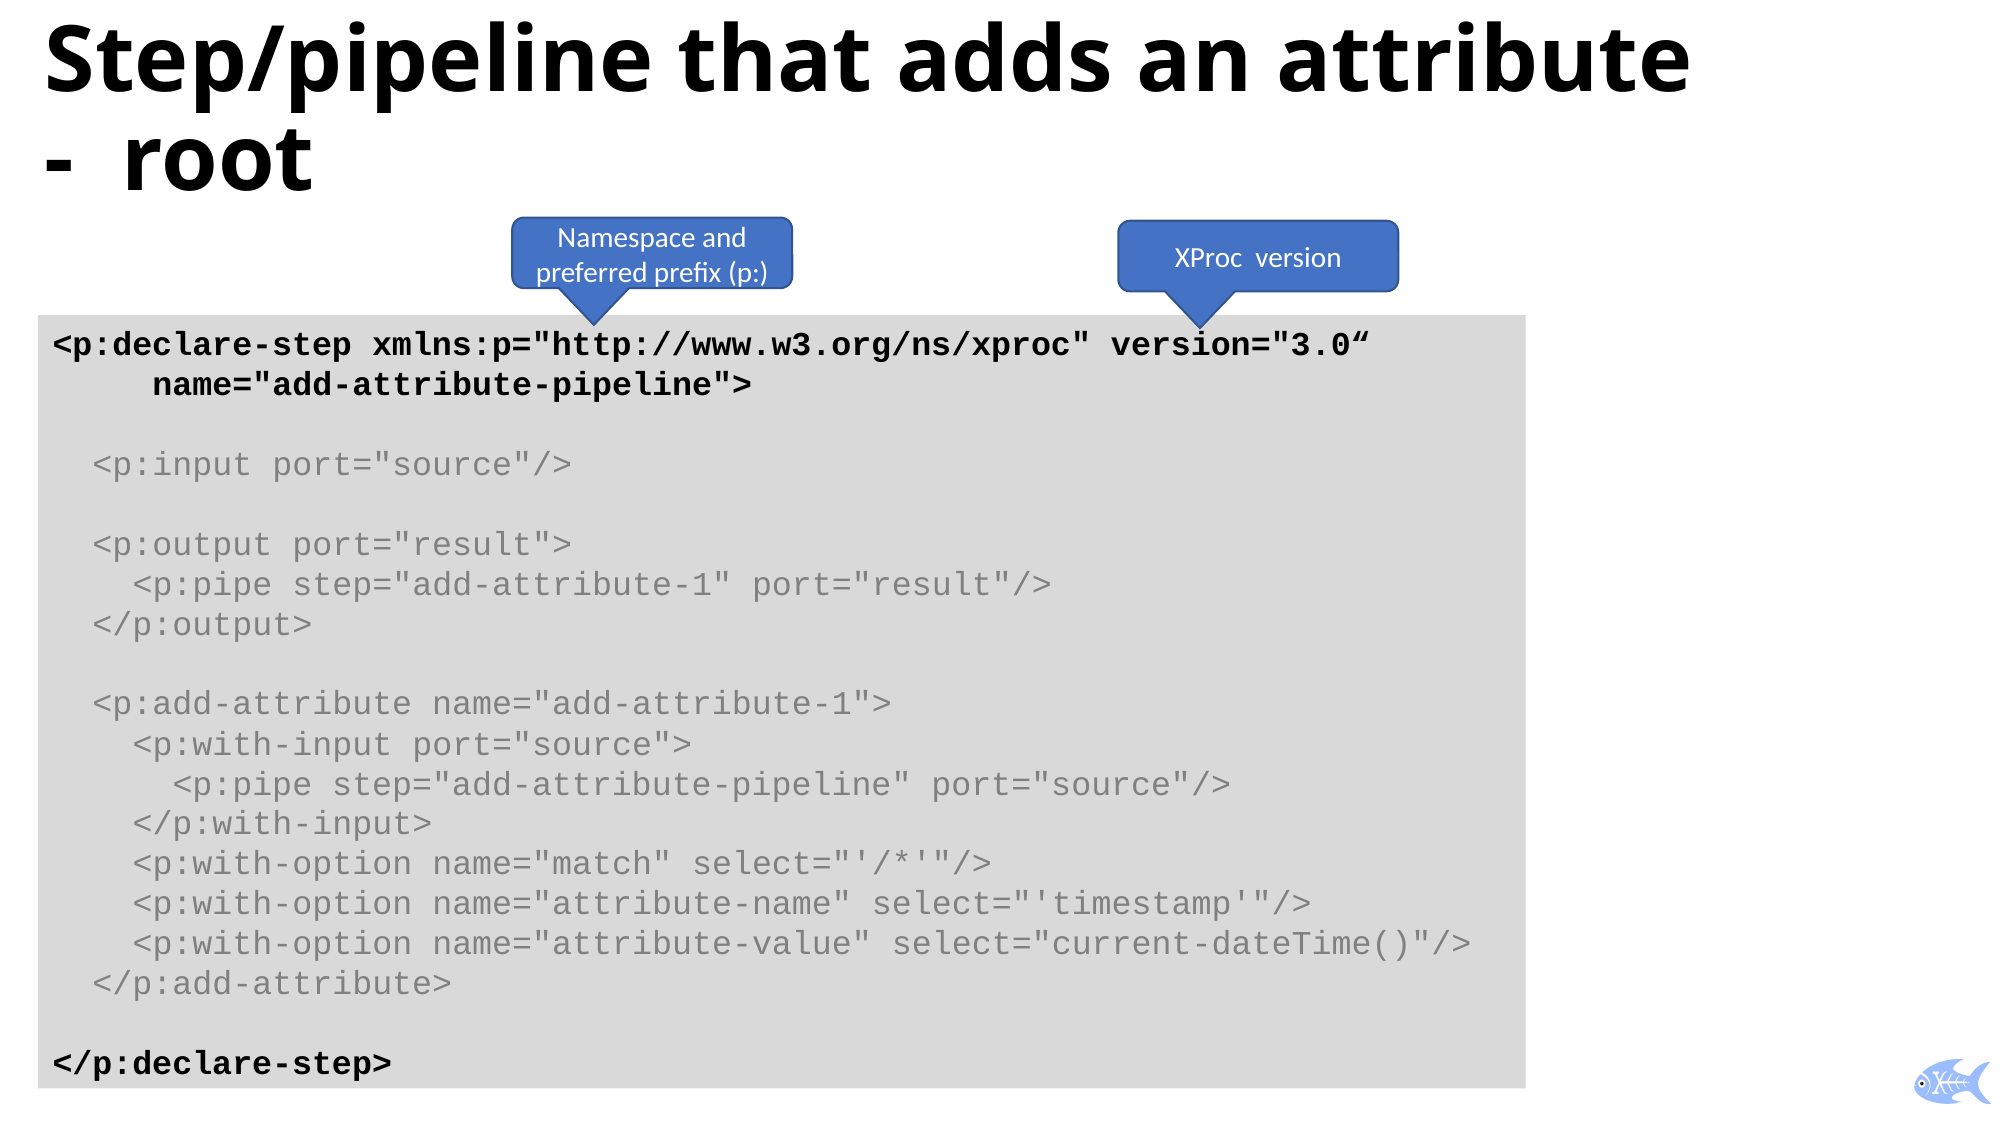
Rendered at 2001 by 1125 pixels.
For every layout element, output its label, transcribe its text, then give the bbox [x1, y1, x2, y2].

picture [1913, 1055, 1992, 1111]
title Step/pipeline that adds an attribute - root [29, 41, 1742, 183]
text_box <p:declare-step xmlns:p="http://www.w3.org/ns/xproc" version="3.0“ name="add-attribute-pipeline"> <p:input port="source"/> <p:output port="result"> <p:pipe step="add-attribute-1" port="result"/> </p:output> <p:add-attribute name="add-attribute-1"> <p:with-input port="source"> <p:pipe step="add-attribute-pipeline" port="source"/> </p:with-input> <p:with-option name="match" select="'/*'"/> <p:with-option name="attribute-name" select="'timestamp'"/> <p:with-option name="attribute-value" select="current-dateTime()"/> </p:add-attribute> </p:declare-step> [37, 315, 1526, 1089]
text_box XProc version [1117, 219, 1400, 330]
text_box Namespace and preferred prefix (p:) [511, 216, 794, 327]
